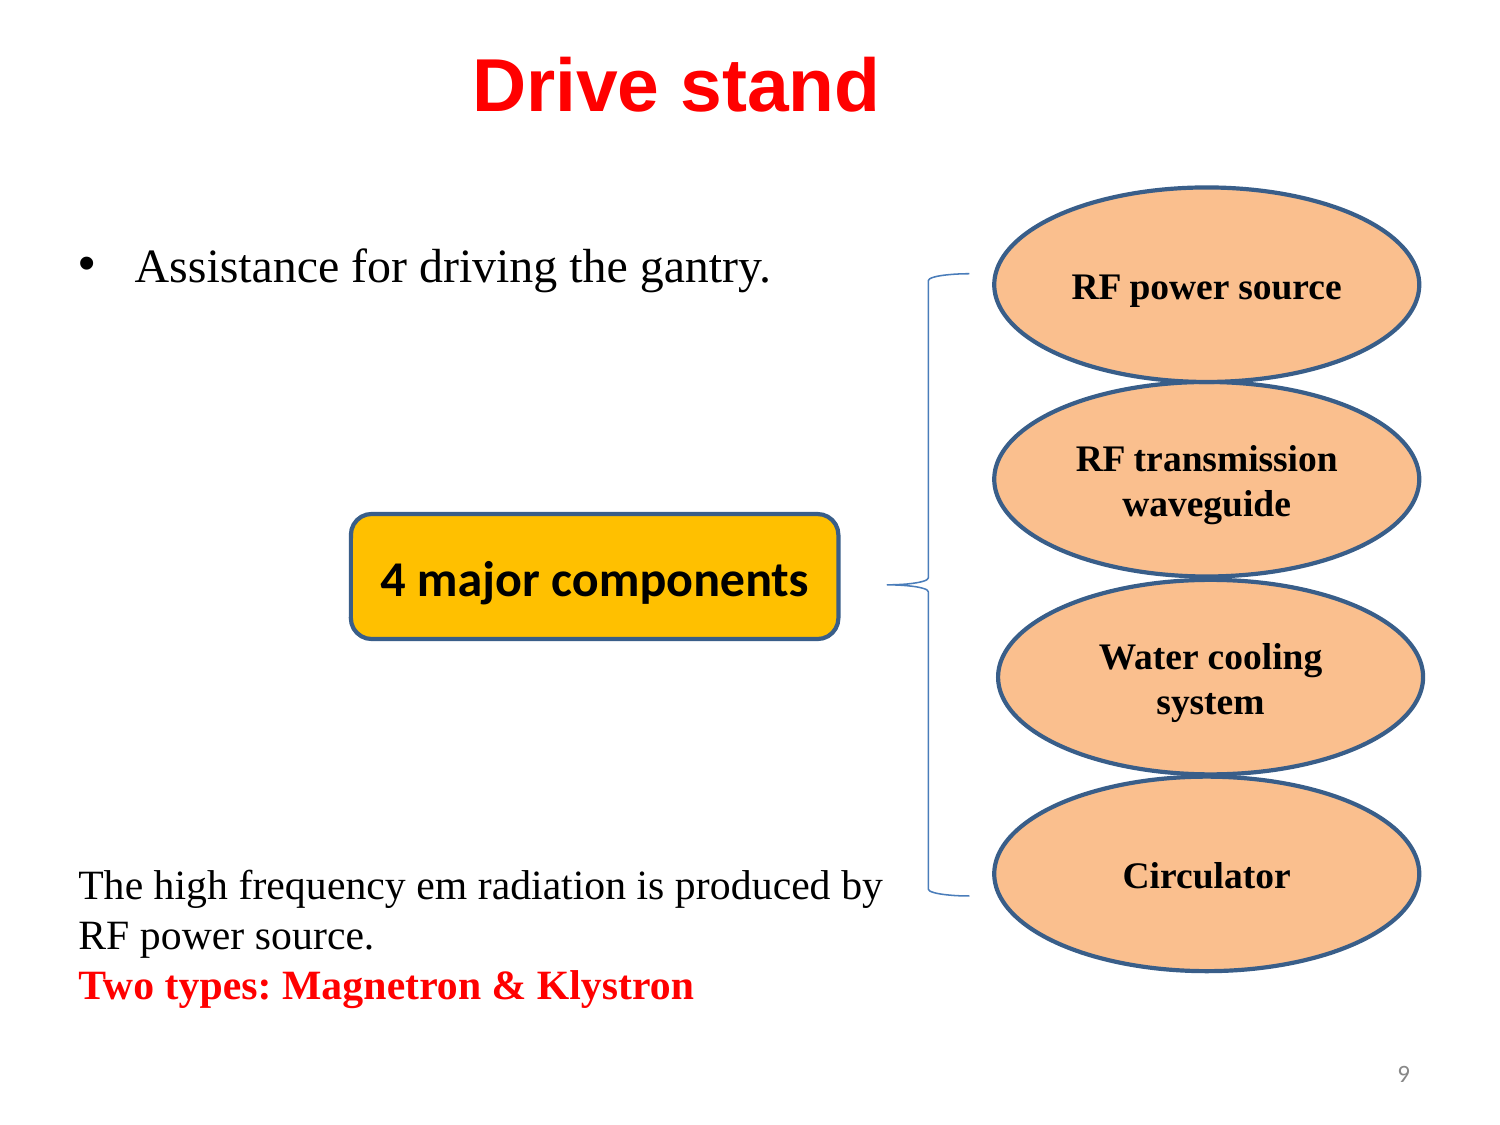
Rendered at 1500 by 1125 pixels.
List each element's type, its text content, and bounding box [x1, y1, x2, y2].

title Drive stand [29, 27, 1324, 137]
slide_number ‹#› [1074, 1042, 1425, 1103]
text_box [63, 187, 1424, 1017]
